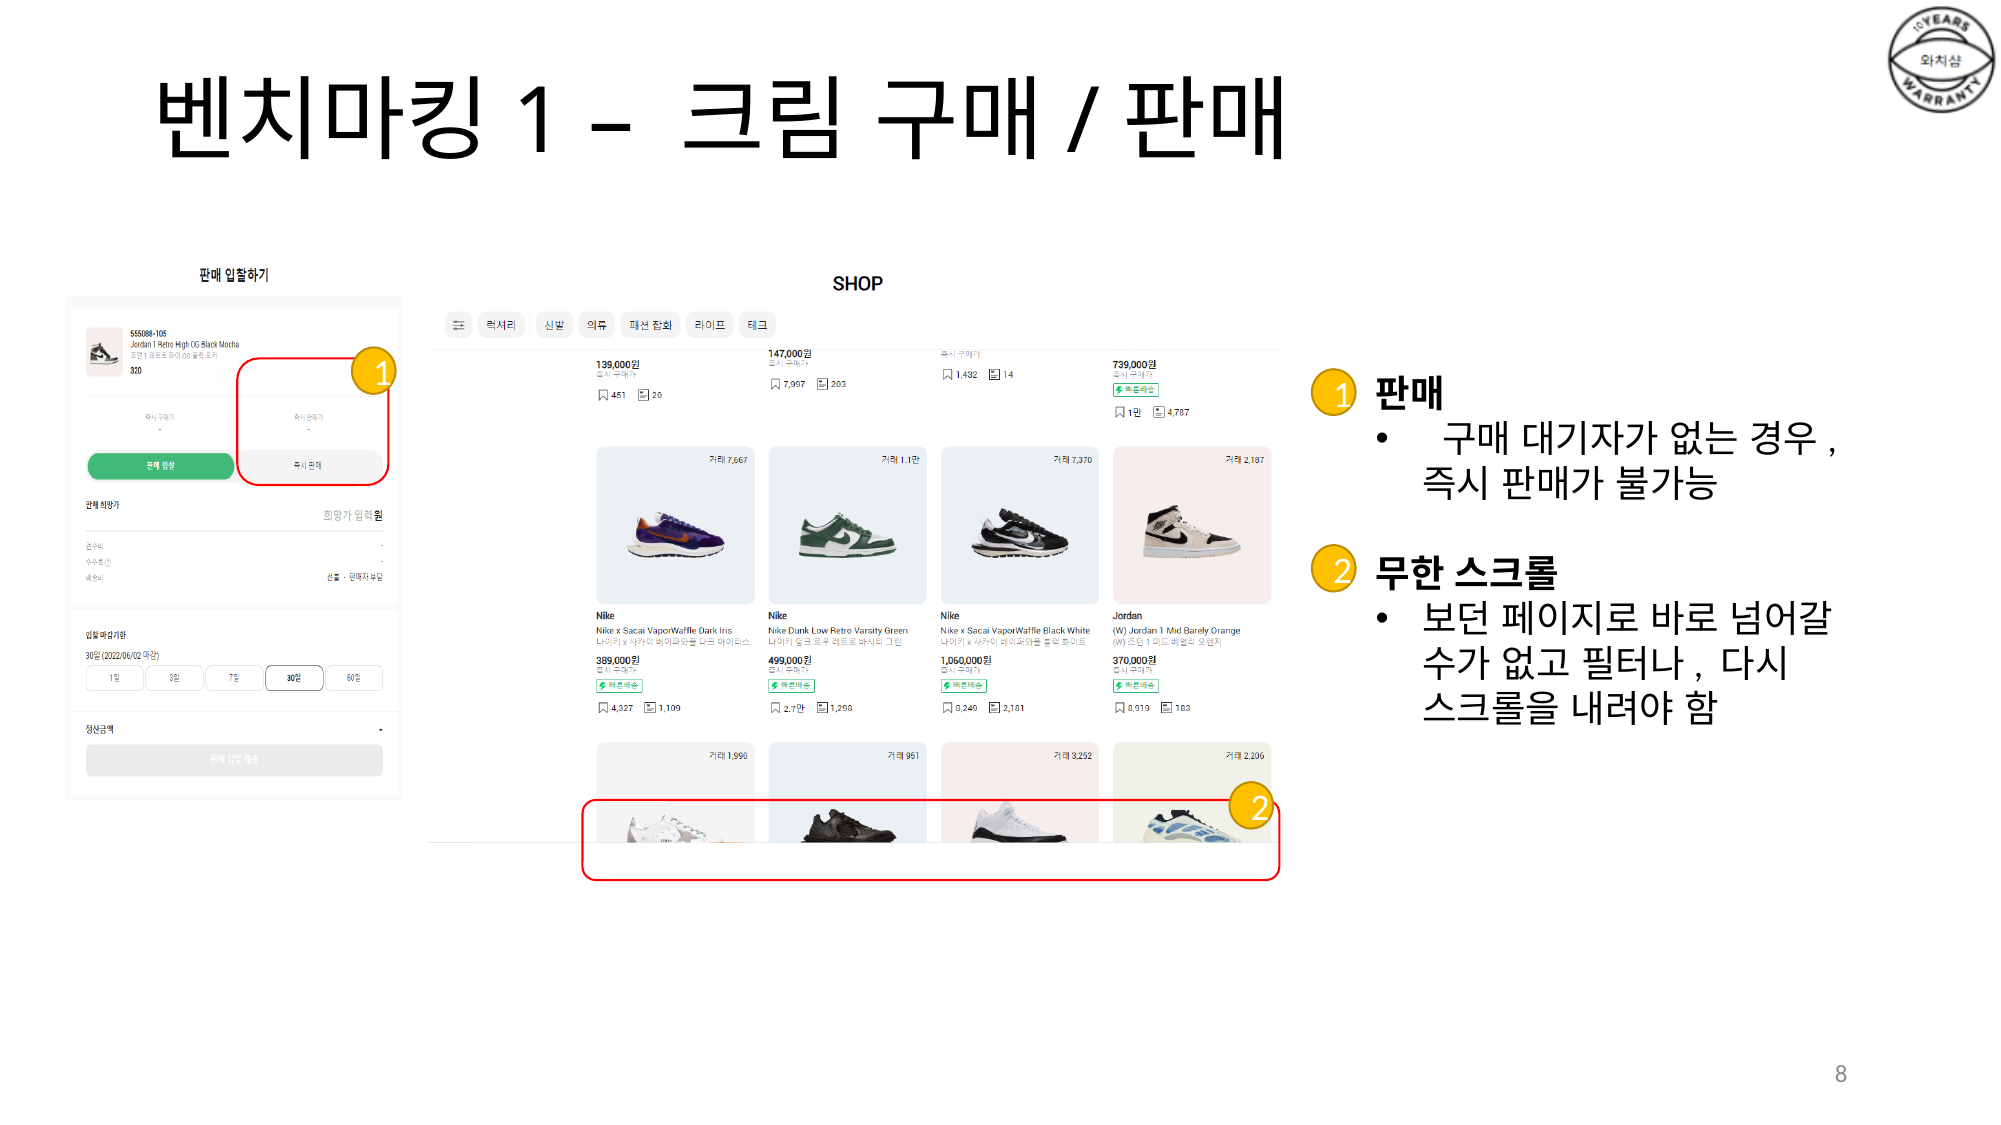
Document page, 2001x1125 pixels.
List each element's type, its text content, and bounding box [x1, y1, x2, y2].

picture [1884, 2, 2000, 118]
picture [428, 247, 1280, 843]
title 벤치마킹1 – 크림 구매/판매 [137, 59, 1863, 186]
text_box [581, 810, 1281, 882]
slide_number 8 [1412, 1042, 1863, 1103]
picture [65, 256, 403, 800]
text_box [1285, 363, 1918, 788]
